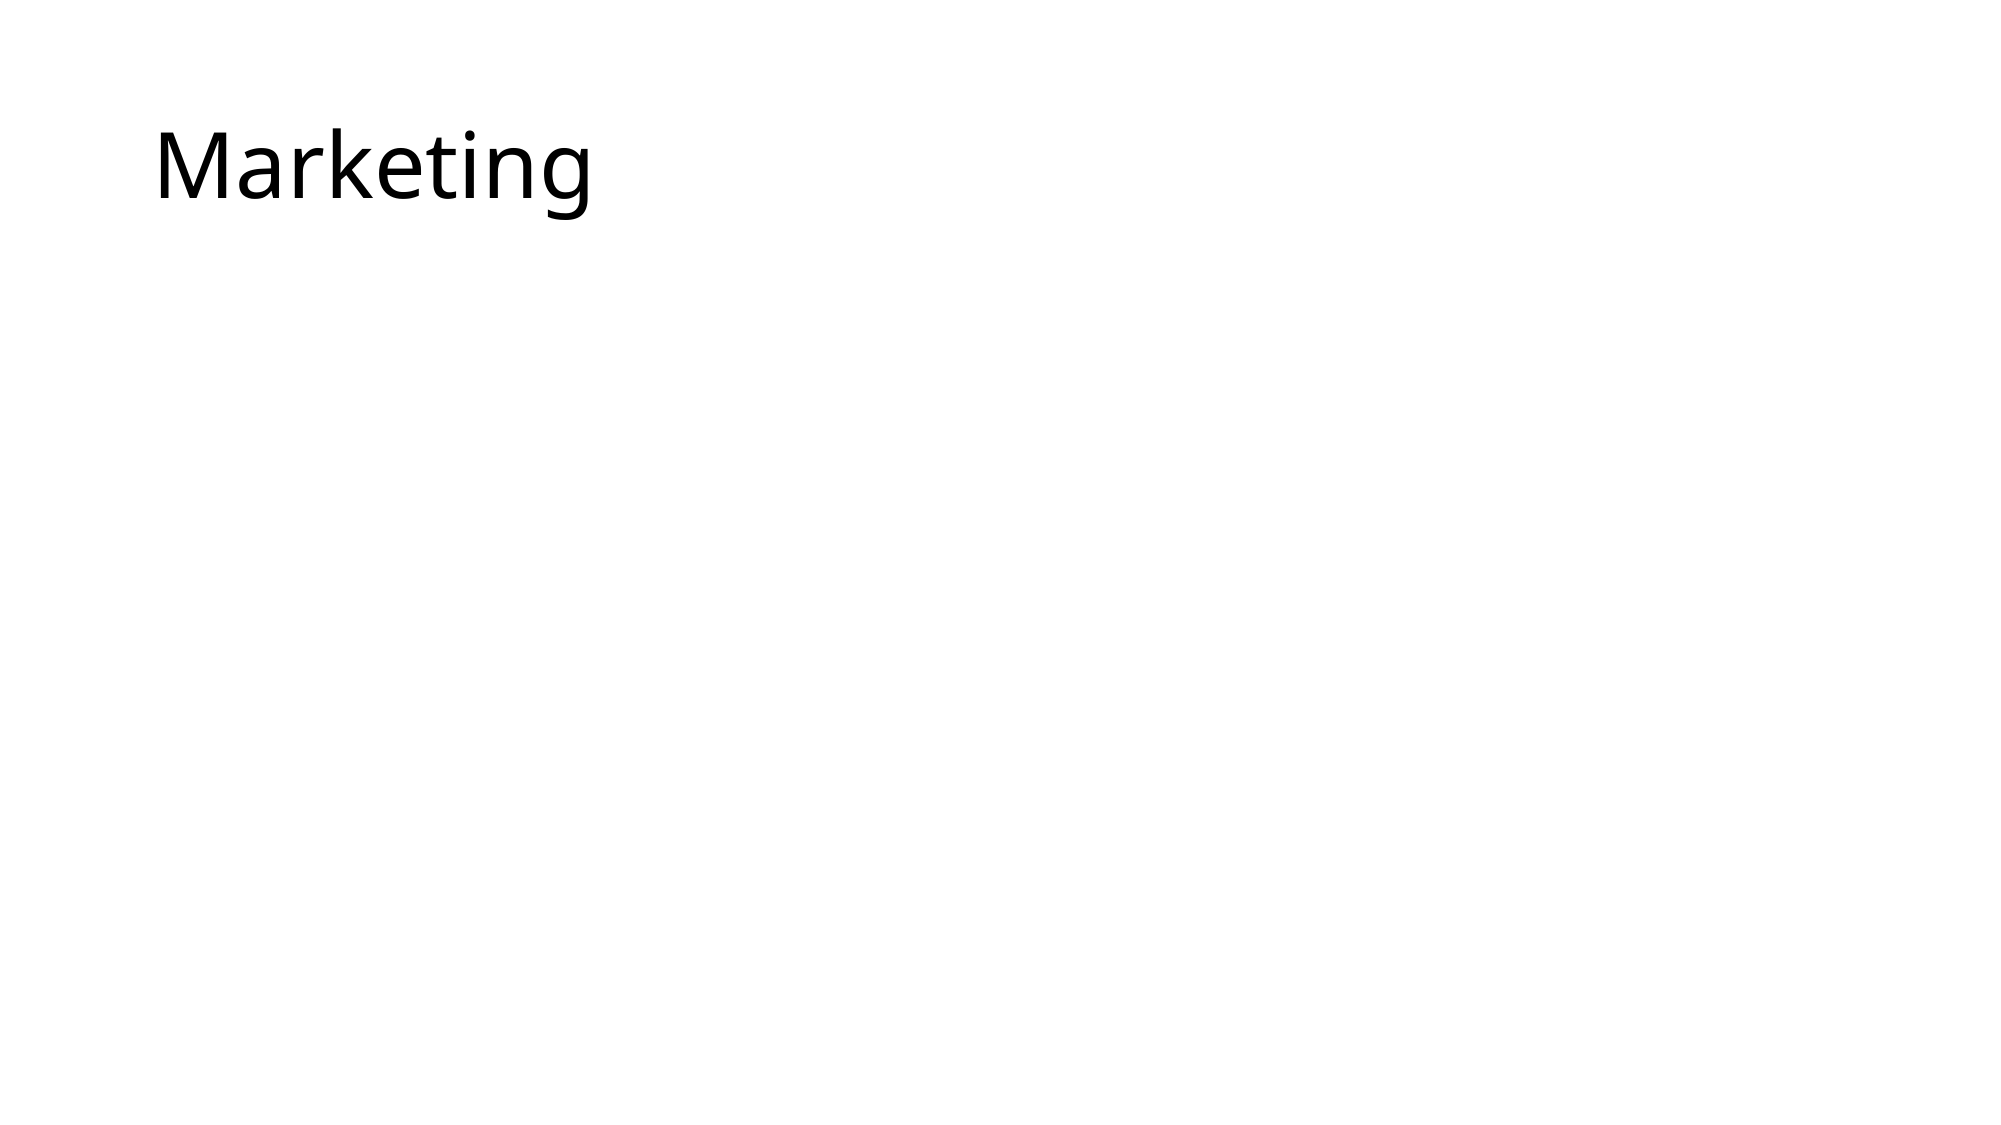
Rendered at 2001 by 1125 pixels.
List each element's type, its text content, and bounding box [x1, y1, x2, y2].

title Marketing [137, 59, 1863, 278]
